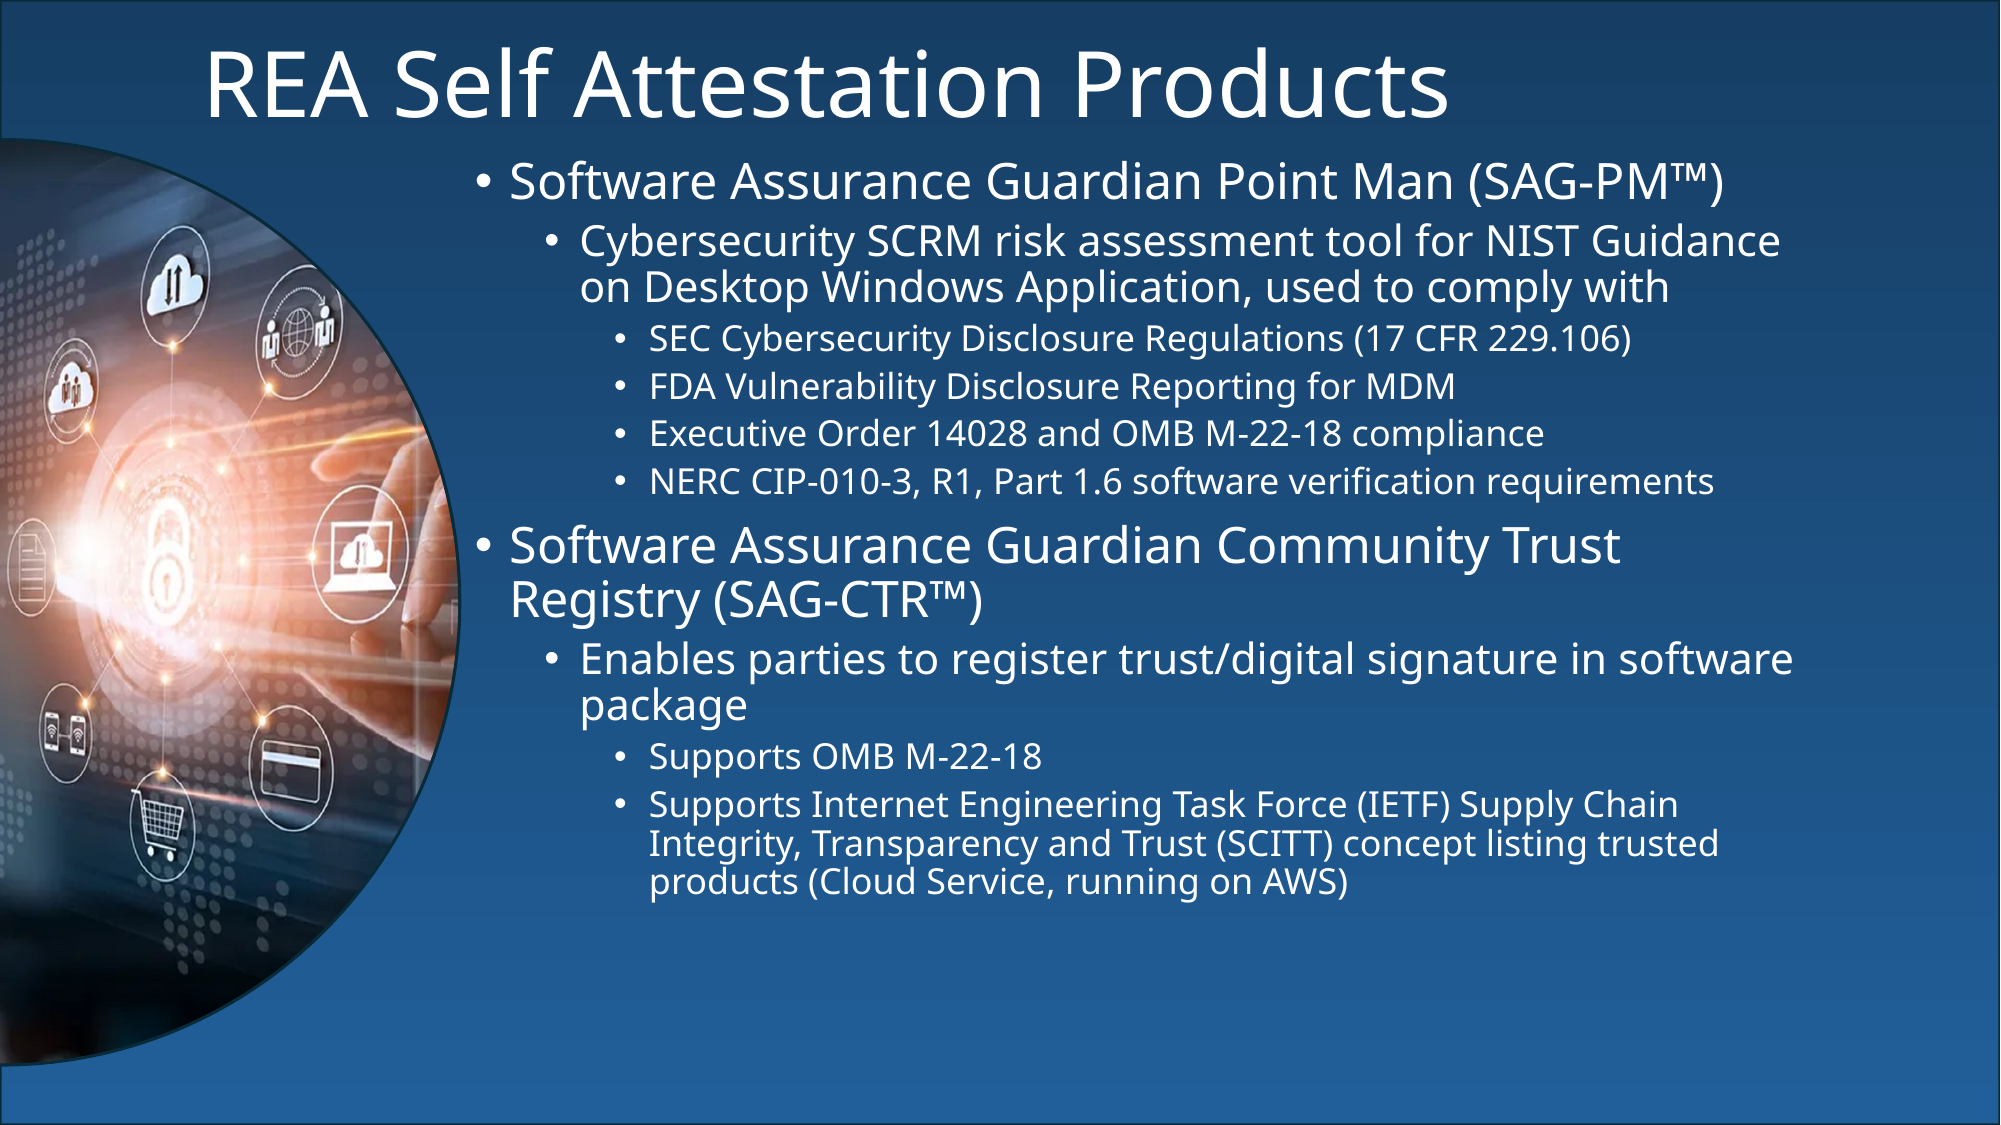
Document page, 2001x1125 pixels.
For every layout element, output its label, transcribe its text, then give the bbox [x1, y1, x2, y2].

title REA Self Attestation Products [187, 0, 1813, 175]
text_box [0, 0, 2000, 1125]
list Software Assurance Guardian Point Man (SAG-PM™) Cybersecurity SCRM risk assessment tool for NIST Guidance on Desktop Windows Application, used to comply with SEC Cybersecurity Disclosure Regulations (17 CFR 229.106) FDA Vulnerability Disclosure Reporting for MDM Executive Order 14028 and OMB M-22-18 compliance NERC CIP-010-3, R1, Part 1.6 software verification requirements Software Assurance Guardian Community Trust Registry (SAG-CTR™) Enables parties to register trust/digital signature in software package Supports OMB M-22-18 Supports Internet Engineering Task Force (IETF) Supply Chain Integrity, Transparency and Trust (SCITT) concept listing trusted products (Cloud Service, running on AWS) [763, 175, 1813, 950]
picture [0, 136, 763, 1103]
